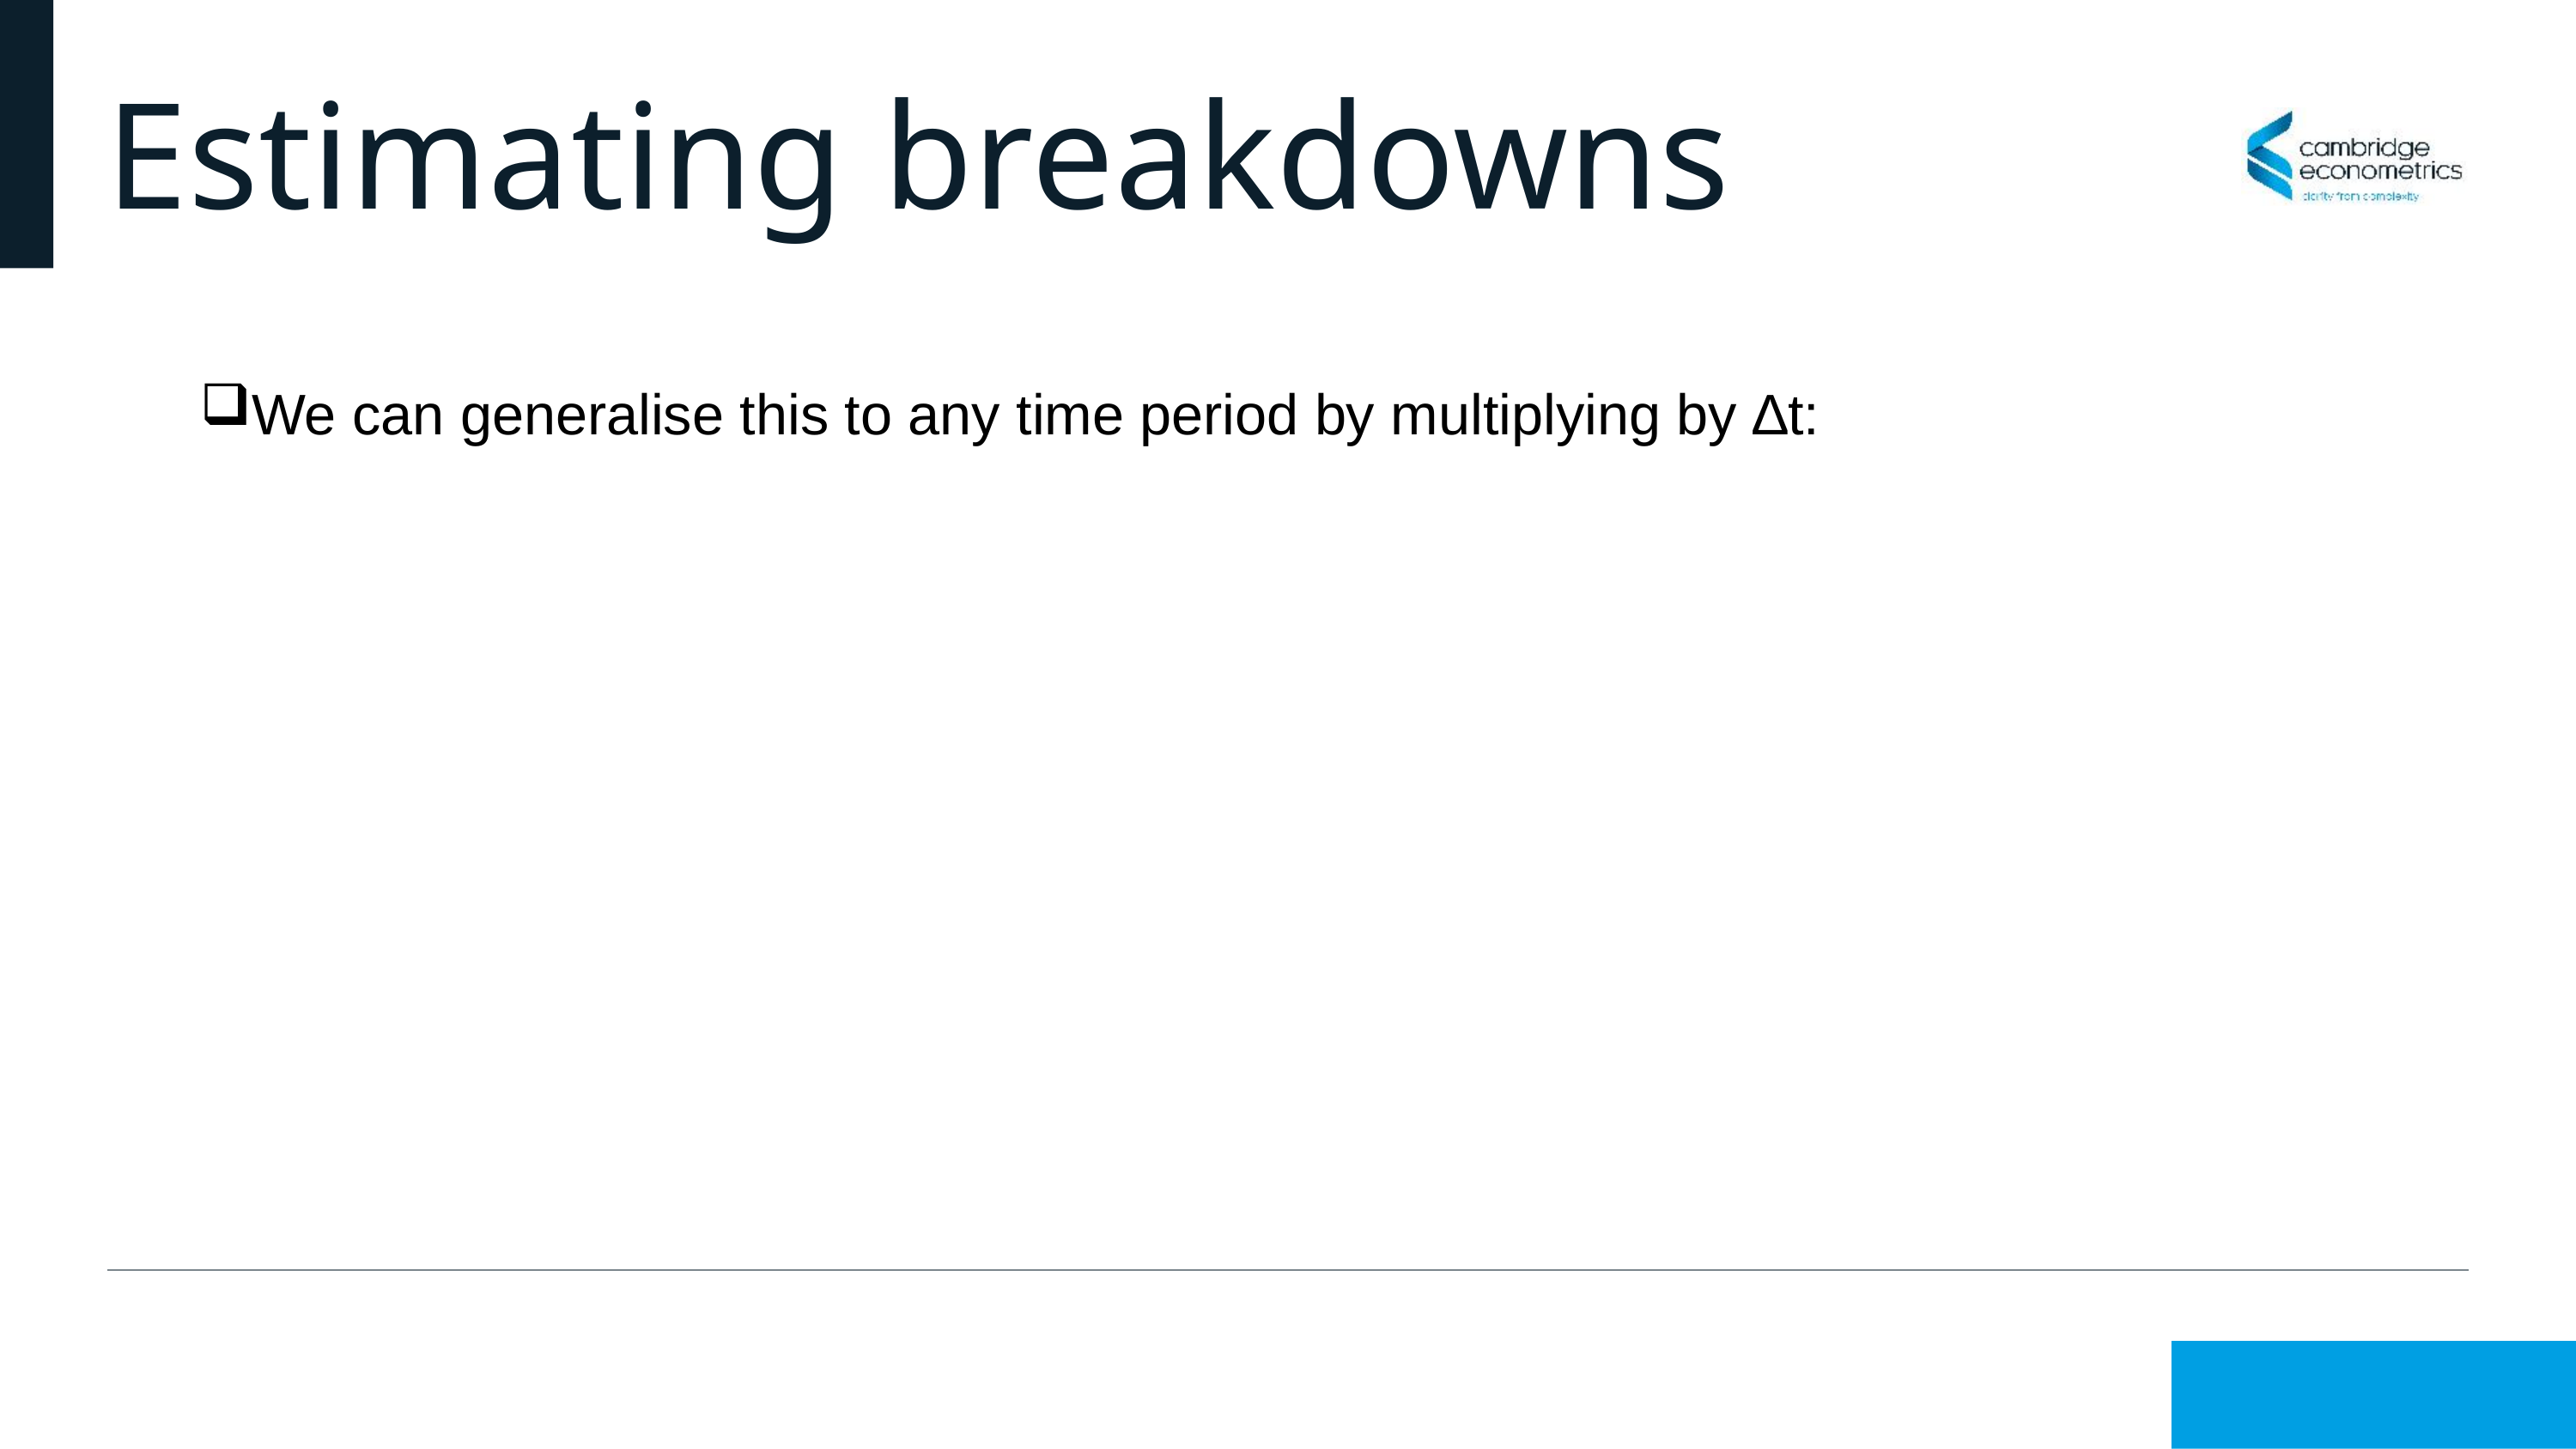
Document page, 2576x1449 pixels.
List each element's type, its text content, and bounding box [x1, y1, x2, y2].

picture [2241, 107, 2469, 206]
title Estimating breakdowns [106, 82, 2135, 269]
list We can generalise this to any time period by multiplying by ∆t: [200, 370, 2082, 724]
